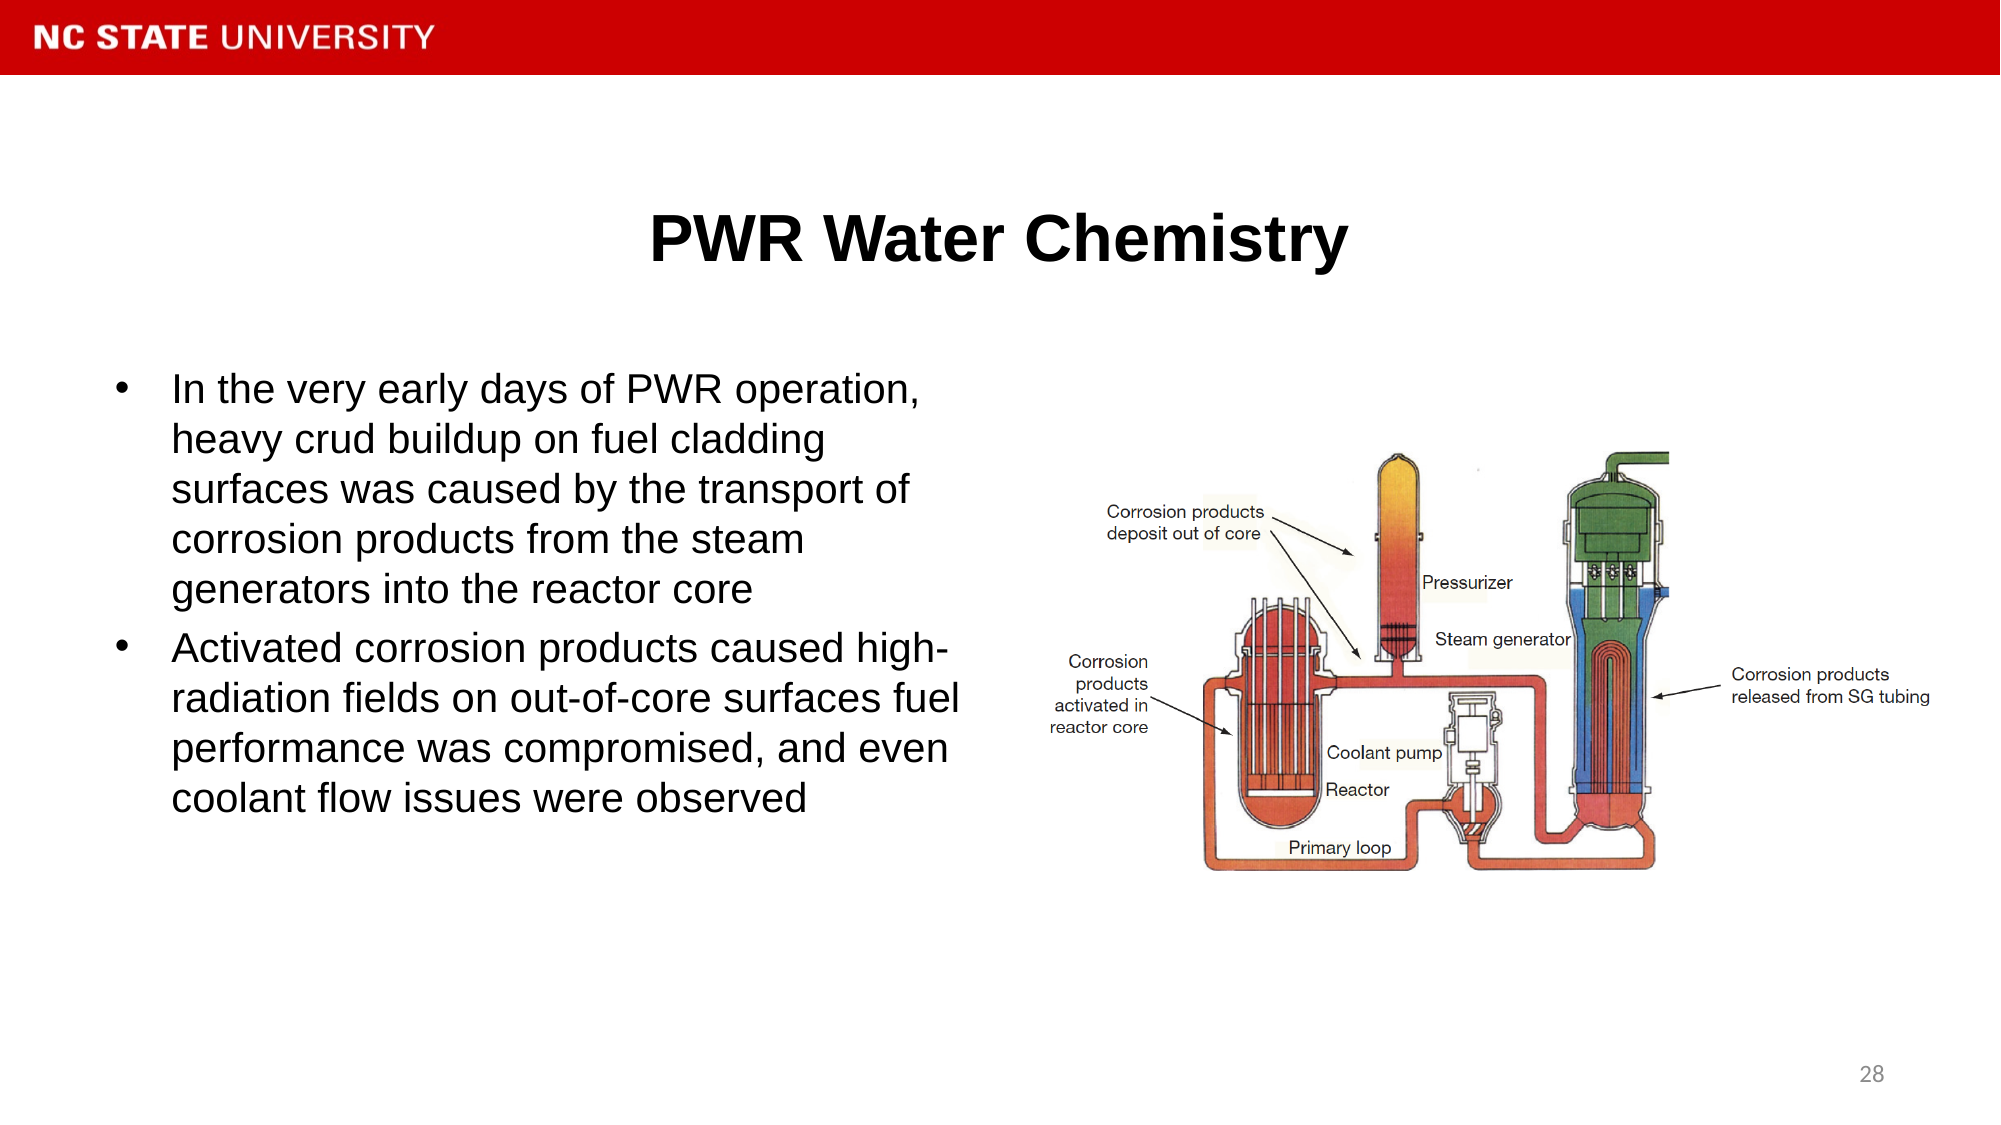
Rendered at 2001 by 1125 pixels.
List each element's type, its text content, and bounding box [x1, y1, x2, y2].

picture [0, 0, 2000, 75]
list In the very early days of PWR operation, heavy crud buildup on fuel cladding surfaces was caused by the transport of corrosion products from the steam generators into the reactor core Activated corrosion products caused high-radiation fields on out-of-core surfaces fuel performance was compromised, and even coolant flow issues were observed [99, 354, 1000, 1005]
picture [1041, 421, 1946, 881]
slide_number 28 [1433, 1042, 1900, 1103]
title PWR Water Chemistry [99, 147, 1900, 323]
